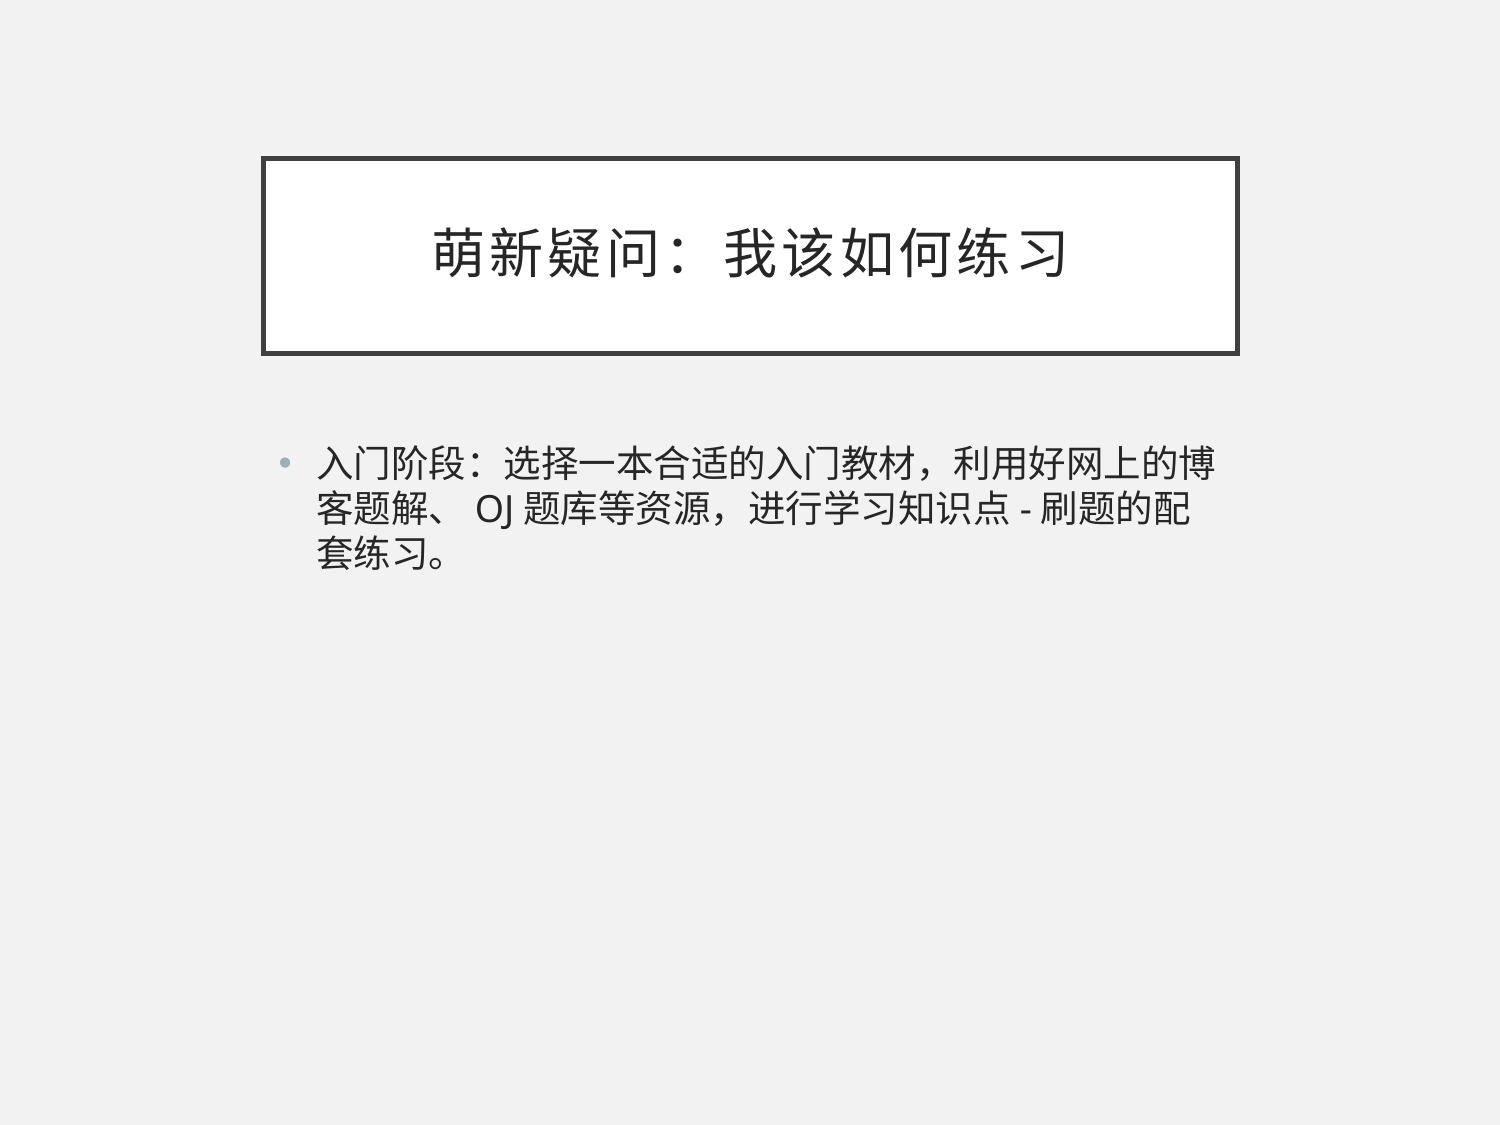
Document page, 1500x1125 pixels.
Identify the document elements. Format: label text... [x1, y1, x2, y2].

title 萌新疑问：我该如何练习 [261, 156, 1240, 356]
list 入门阶段：选择一本合适的入门教材，利用好网上的博客题解、OJ题库等资源，进行学习知识点-刷题的配套练习。 [263, 432, 1238, 942]
